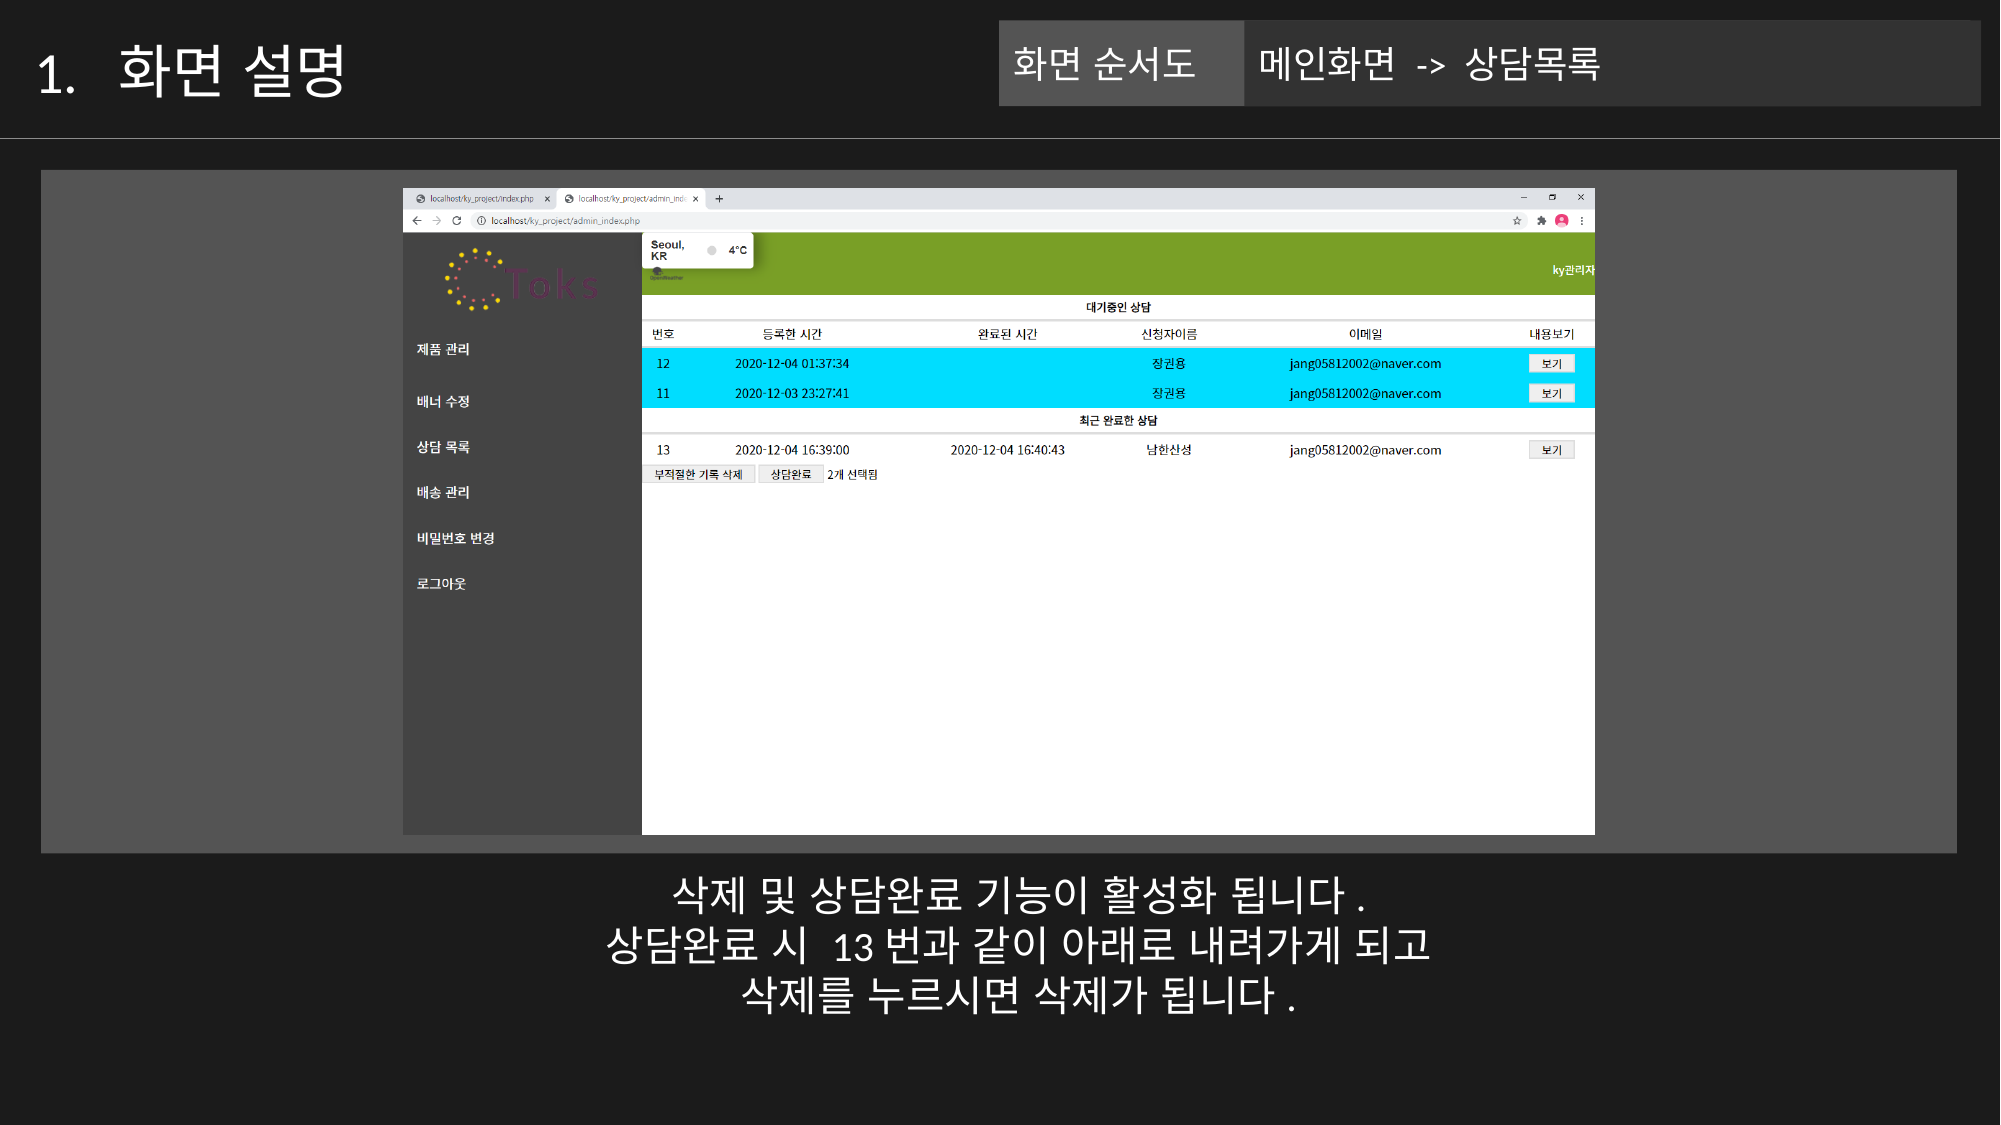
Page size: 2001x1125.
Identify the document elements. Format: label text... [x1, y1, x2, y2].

text_box 1. 화면 설명 [19, 27, 386, 113]
text_box [40, 169, 1958, 854]
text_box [999, 20, 1982, 107]
picture [403, 188, 1595, 835]
text_box 삭제 및 상담완료 기능이 활성화 됩니다. 상담완료 시 13번과 같이 아래로 내려가게 되고 삭제를 누르시면 삭제가 됩니다. [122, 862, 1915, 1028]
